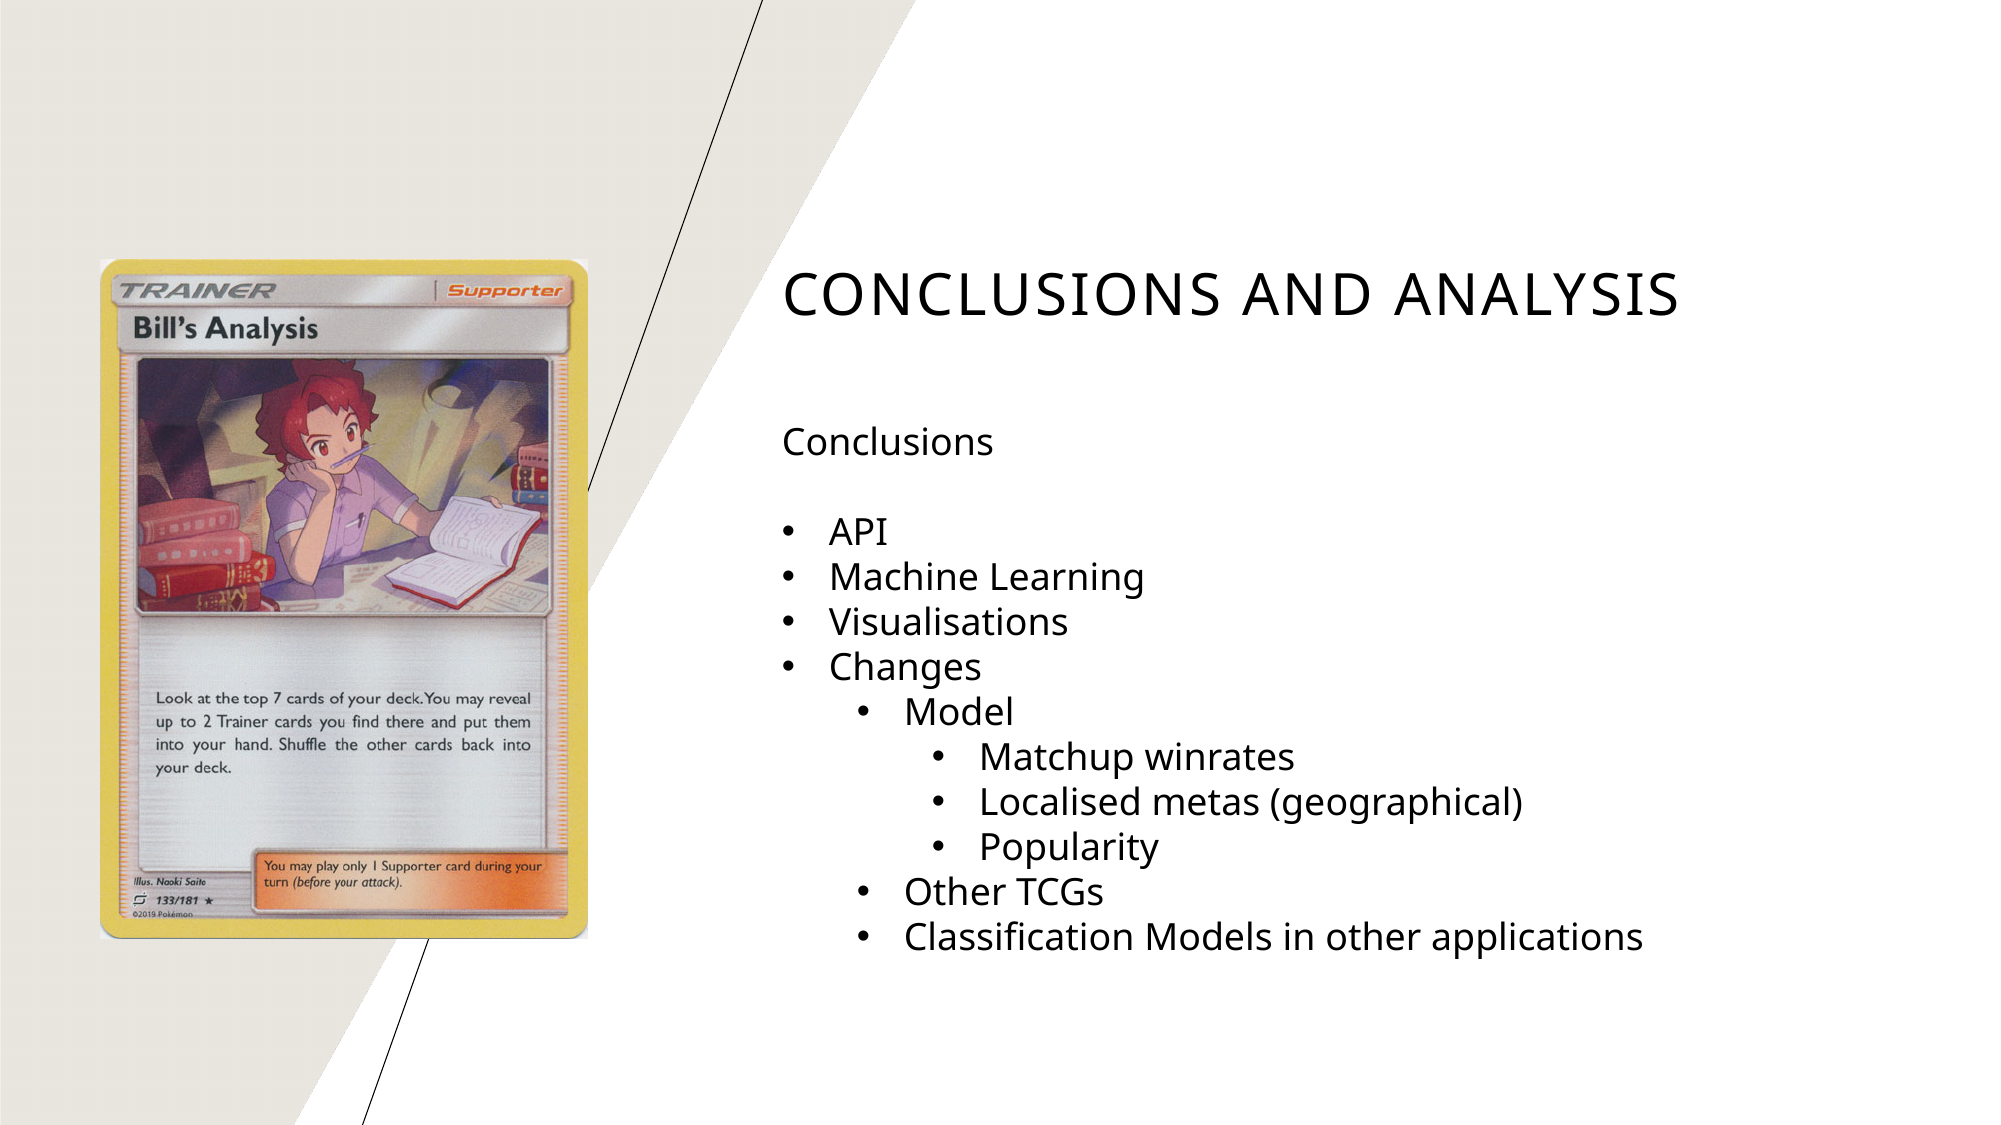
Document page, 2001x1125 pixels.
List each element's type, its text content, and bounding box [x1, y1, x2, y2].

title Conclusions and analysis [767, 22, 1866, 336]
picture [0, 0, 916, 1125]
text_box Conclusions API Machine Learning Visualisations Changes Model Matchup winrates Localised metas (geographical) Popularity Other TCGs Classification Models in other applications [767, 410, 1866, 1011]
